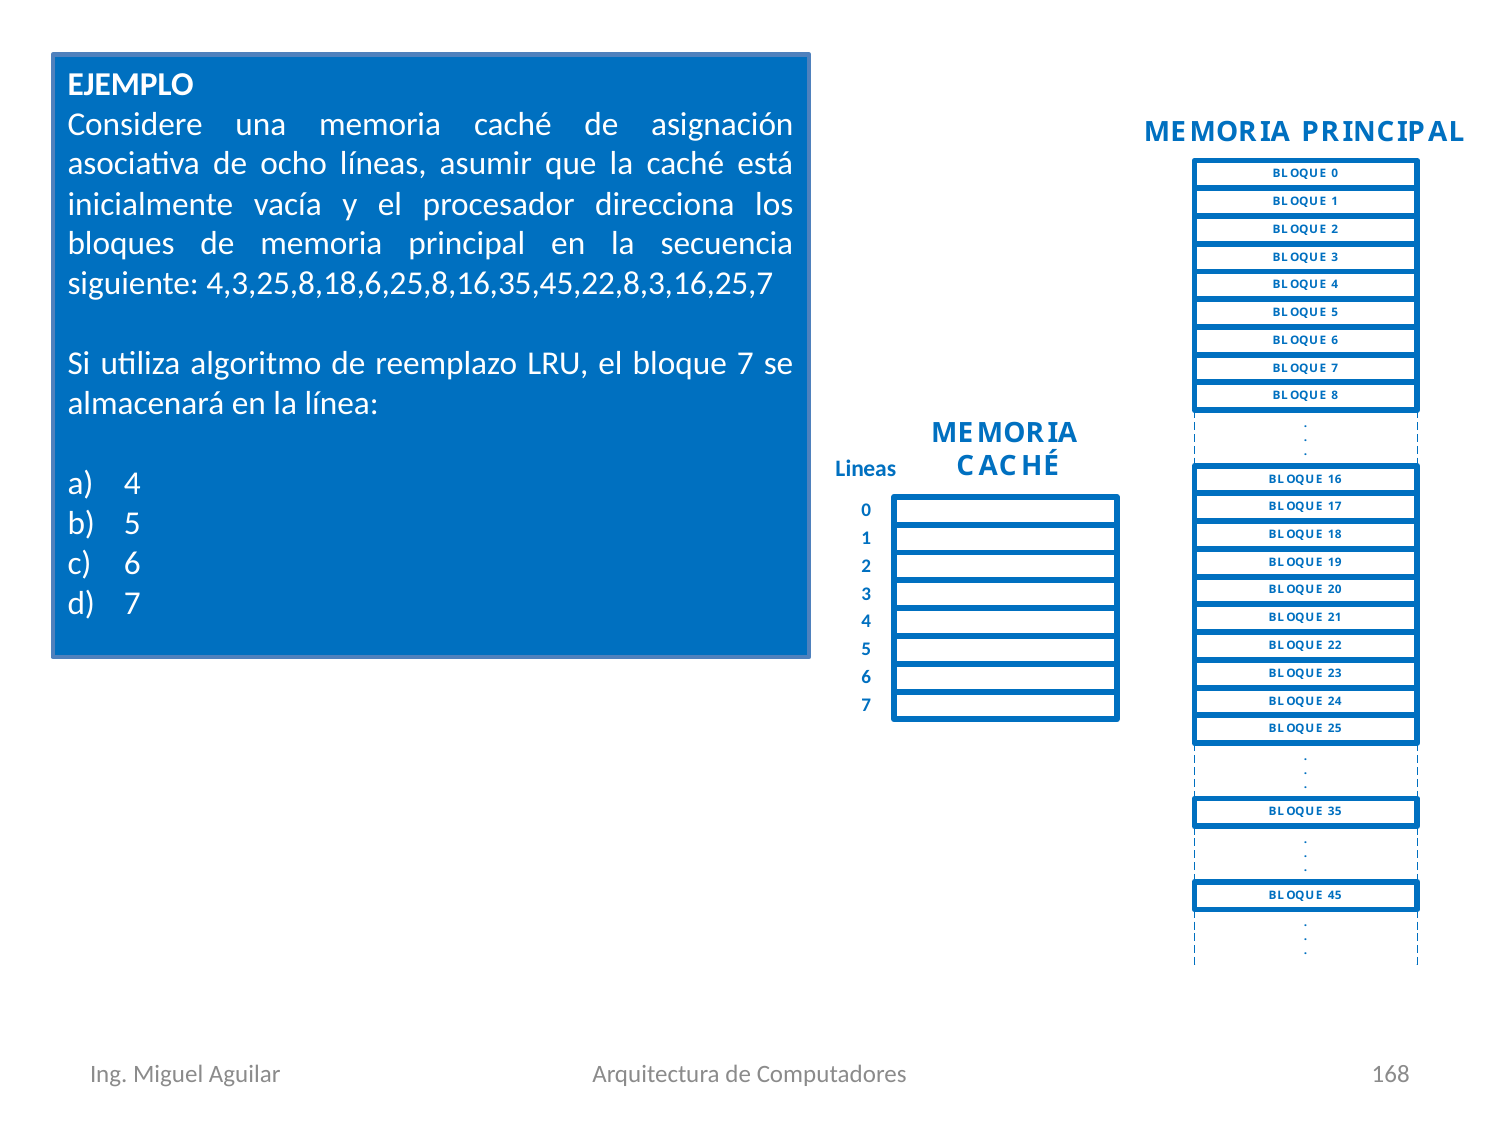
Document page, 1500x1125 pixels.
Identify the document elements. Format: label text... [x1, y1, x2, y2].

text_box EJEMPLO Considere una memoria caché de asignación asociativa de ocho líneas, asumir que la caché está inicialmente vacía y el procesador direcciona los bloques de memoria principal en la secuencia siguiente: 4,3,25,8,18,6,25,8,16,35,45,22,8,3,16,25,7 Si utiliza algoritmo de reemplazo LRU, el bloque 7 se almacenará en la línea: 4 5 6 7 [51, 52, 811, 659]
slide_number 168 [1074, 1042, 1425, 1103]
footer Arquitectura de Computadores [512, 1042, 988, 1103]
slide_number Ing. Miguel Aguilar [75, 1042, 425, 1103]
picture [821, 101, 1482, 966]
